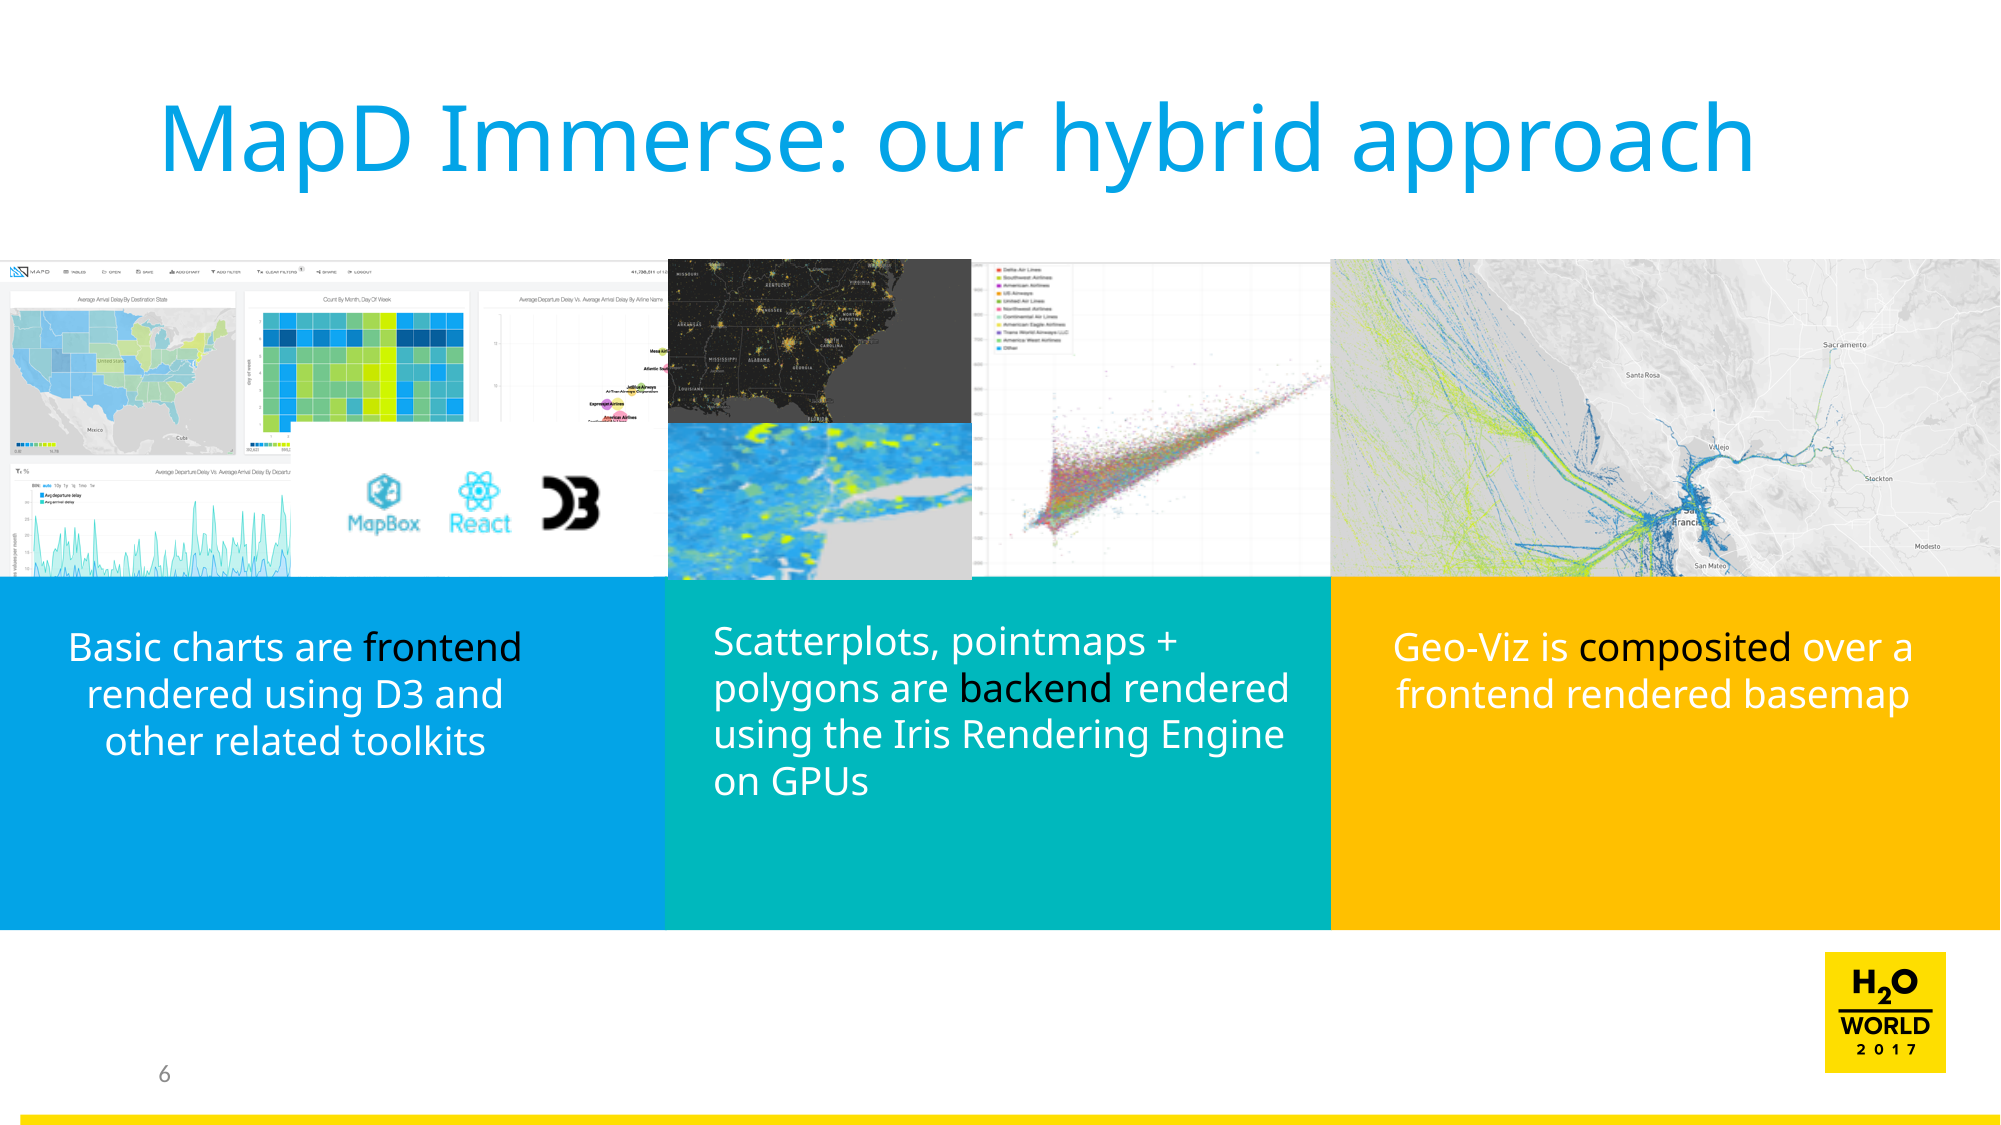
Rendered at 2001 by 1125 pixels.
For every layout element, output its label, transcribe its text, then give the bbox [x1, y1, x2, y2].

title MapD Immerse: our hybrid approach [137, 59, 1863, 263]
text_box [342, 465, 606, 549]
picture [0, 259, 2000, 580]
slide_number 6 [137, 1042, 192, 1103]
picture [1825, 952, 1946, 1073]
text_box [0, 576, 2000, 931]
